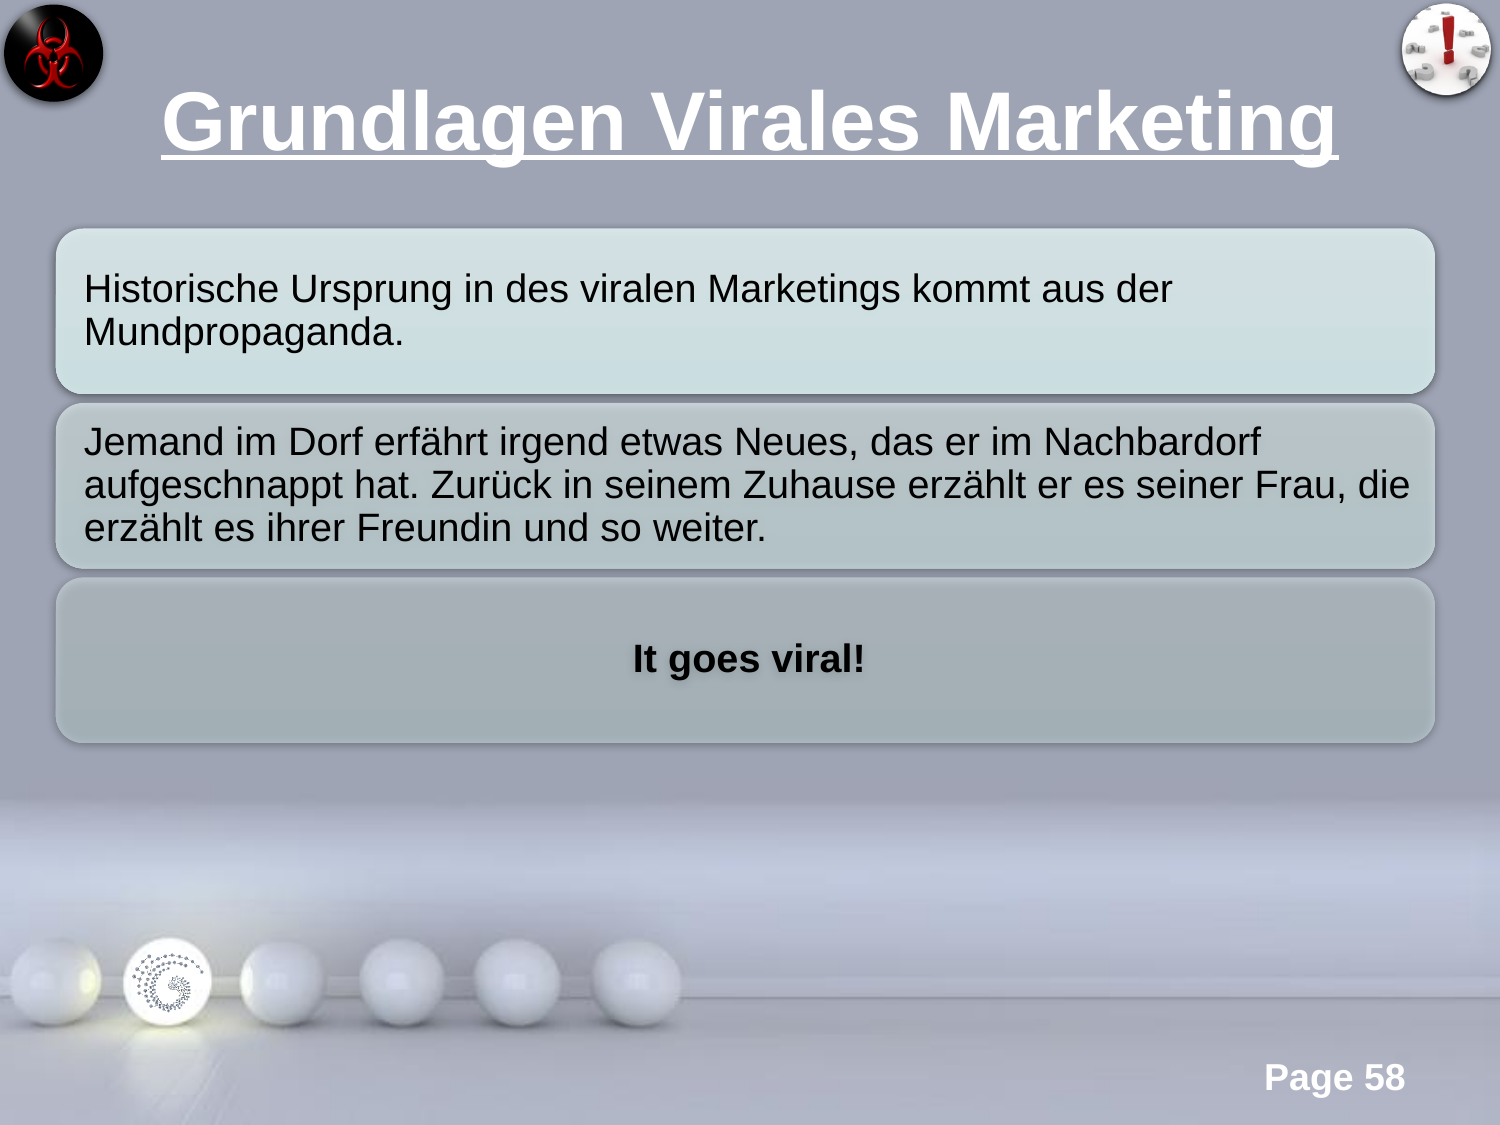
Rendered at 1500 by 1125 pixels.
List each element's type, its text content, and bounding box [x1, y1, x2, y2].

text_box [4, 4, 104, 102]
title Grundlagen Virales Marketing [103, 59, 1397, 197]
text_box [1396, 0, 1496, 102]
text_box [55, 219, 1436, 752]
picture [0, 0, 1500, 1125]
